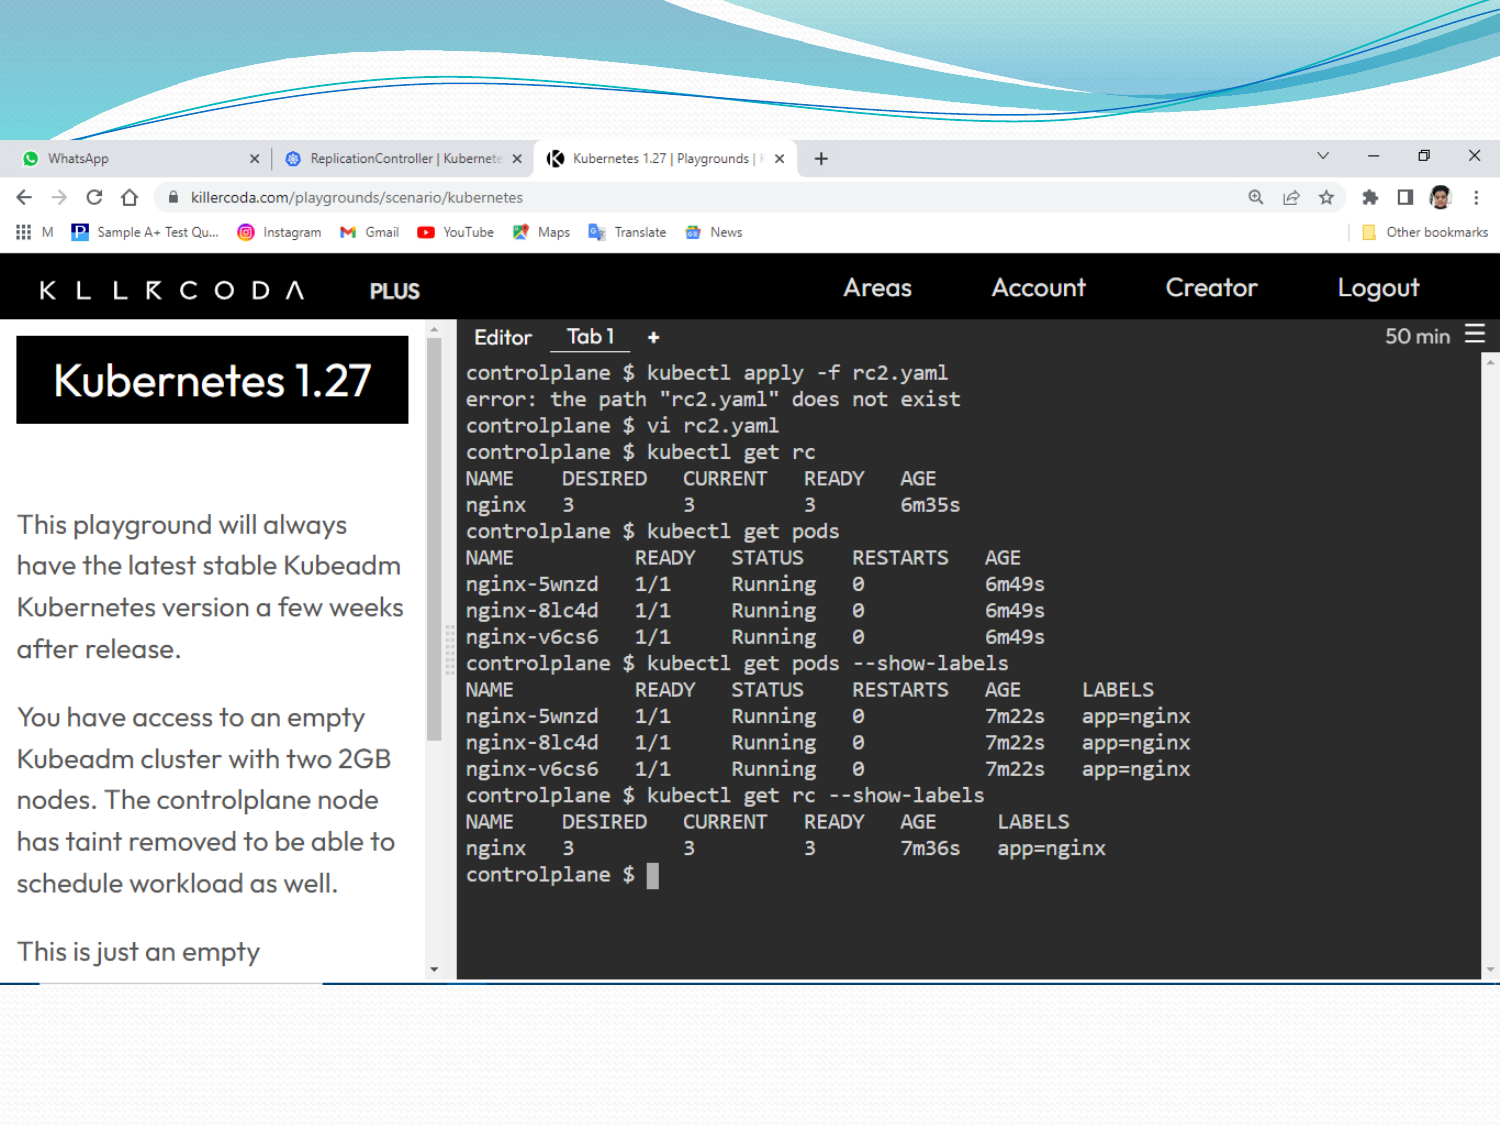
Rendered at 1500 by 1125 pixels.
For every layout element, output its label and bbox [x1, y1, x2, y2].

picture [0, 140, 1500, 985]
